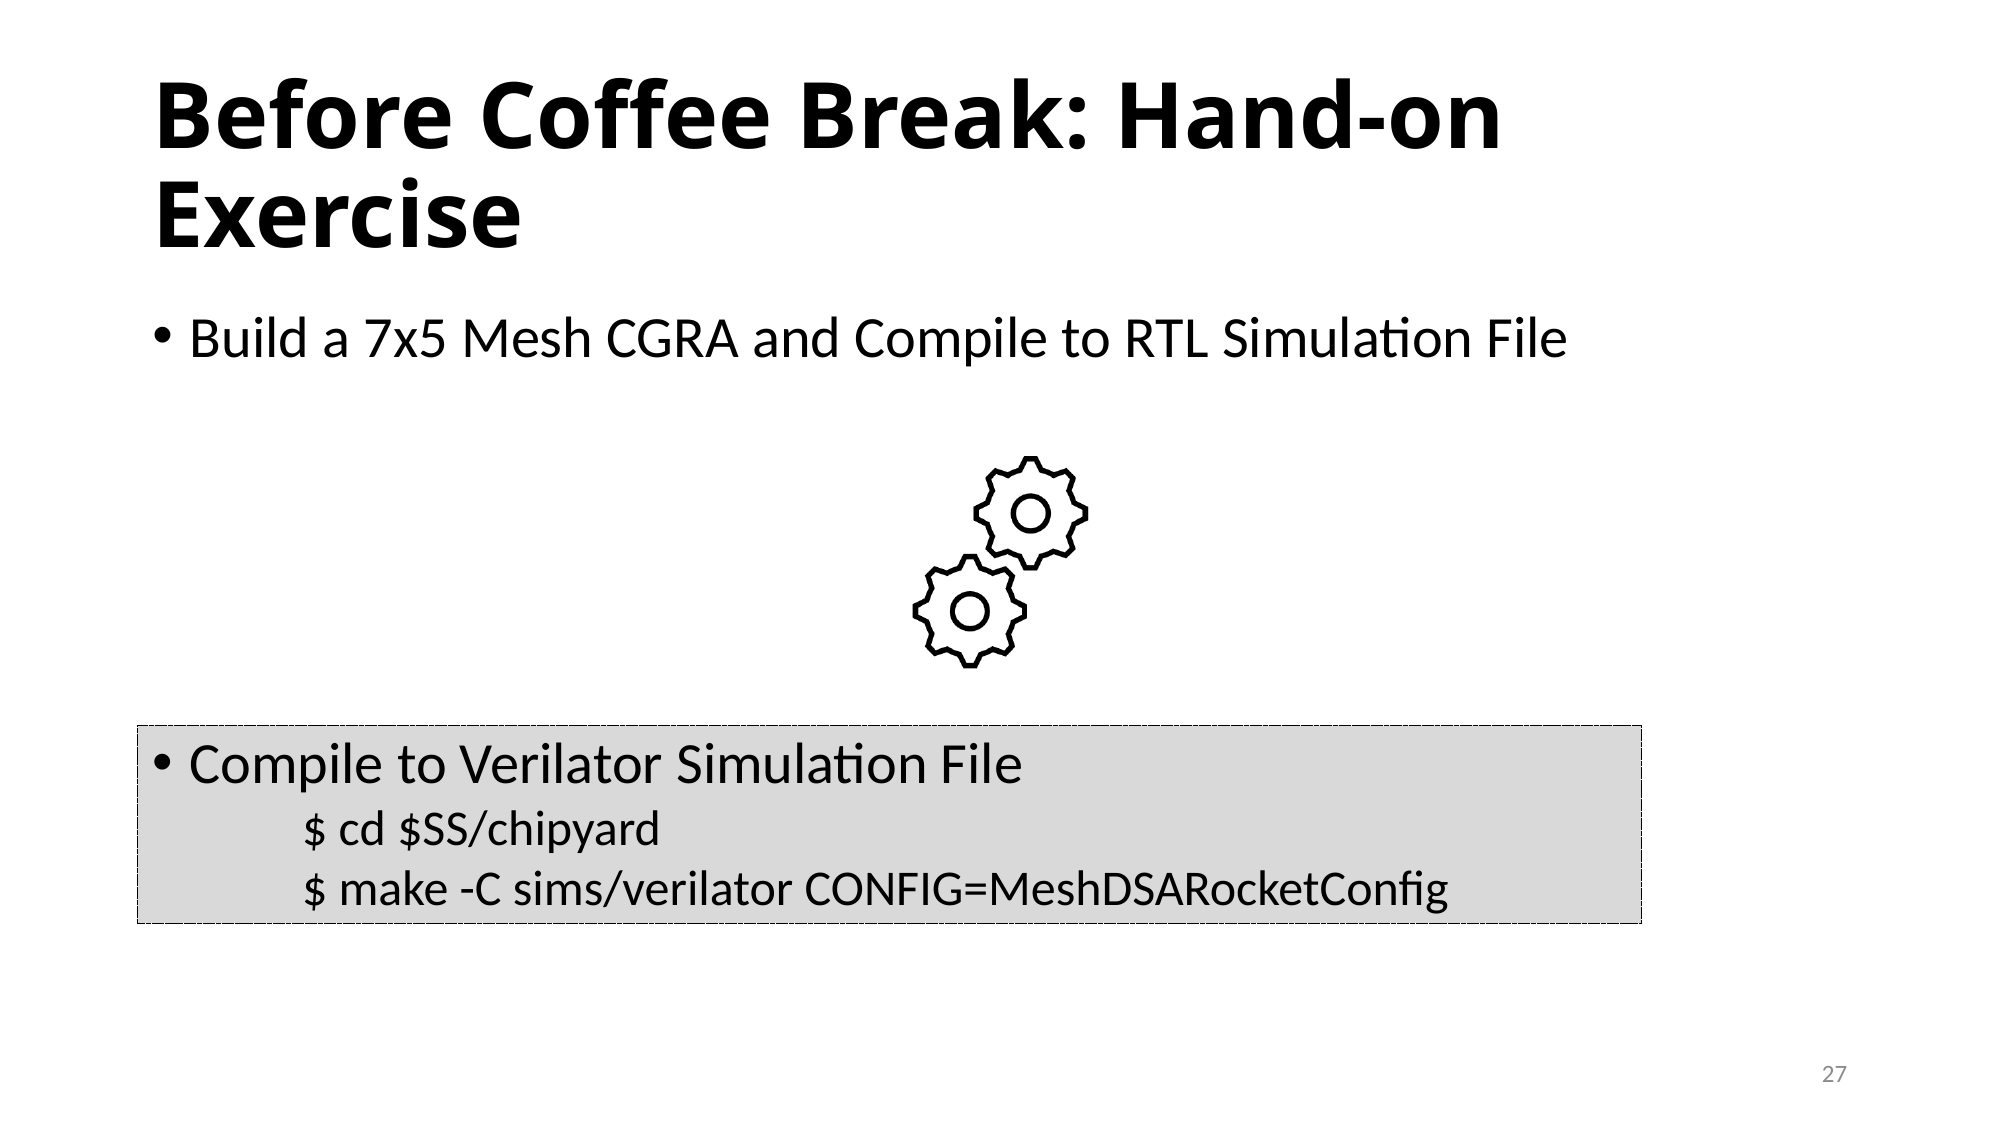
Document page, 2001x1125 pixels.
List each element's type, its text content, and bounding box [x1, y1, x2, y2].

text_box Compile to Verilator Simulation File $ cd $SS/chipyard $ make -C sims/verilator CONFIG=MeshDSARocketConfig [137, 725, 1642, 924]
title Before Coffee Break: Hand-on Exercise [137, 59, 1863, 278]
picture [871, 433, 1129, 691]
slide_number 27 [1412, 1042, 1863, 1103]
list Build a 7x5 Mesh CGRA and Compile to RTL Simulation File [137, 299, 1863, 434]
